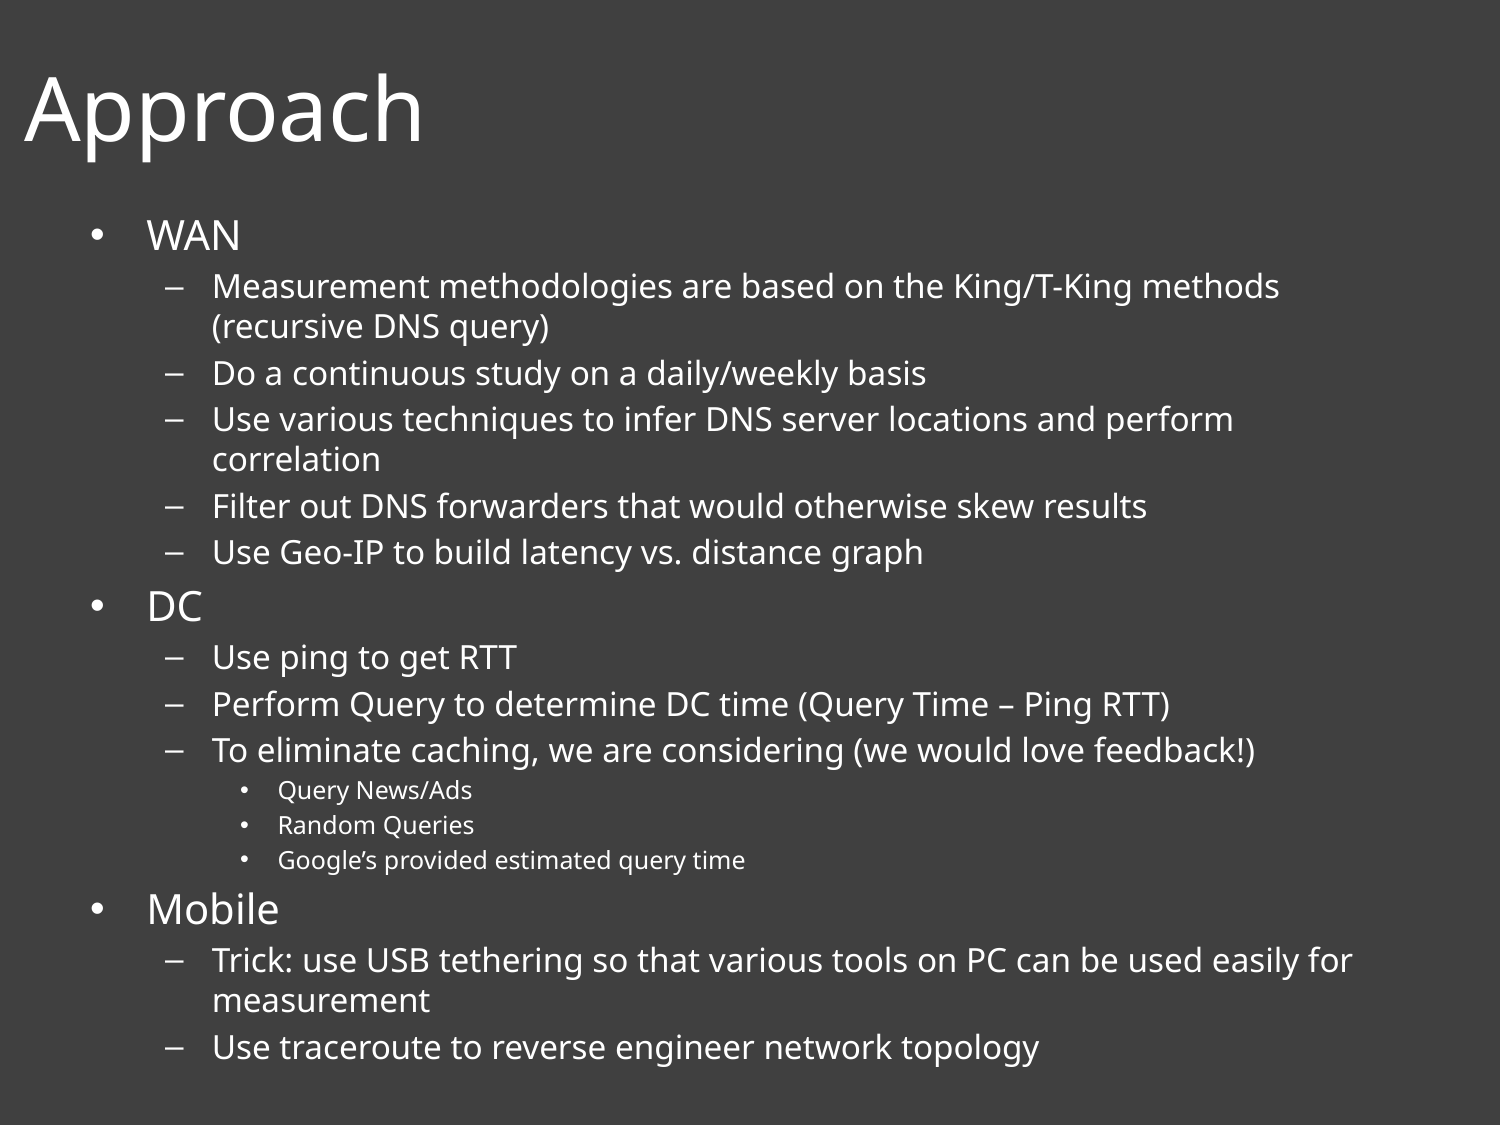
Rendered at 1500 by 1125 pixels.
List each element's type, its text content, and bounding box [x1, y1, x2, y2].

title Approach [0, 45, 451, 168]
list WAN Measurement methodologies are based on the King/T-King methods (recursive DNS query) Do a continuous study on a daily/weekly basis Use various techniques to infer DNS server locations and perform correlation Filter out DNS forwarders that would otherwise skew results Use Geo-IP to build latency vs. distance graph DC Use ping to get RTT Perform Query to determine DC time (Query Time – Ping RTT) To eliminate caching, we are considering (we would love feedback!) Query News/Ads Random Queries Google’s provided estimated query time Mobile Trick: use USB tethering so that various tools on PC can be used easily for measurement Use traceroute to reverse engineer network topology [75, 201, 1425, 1099]
